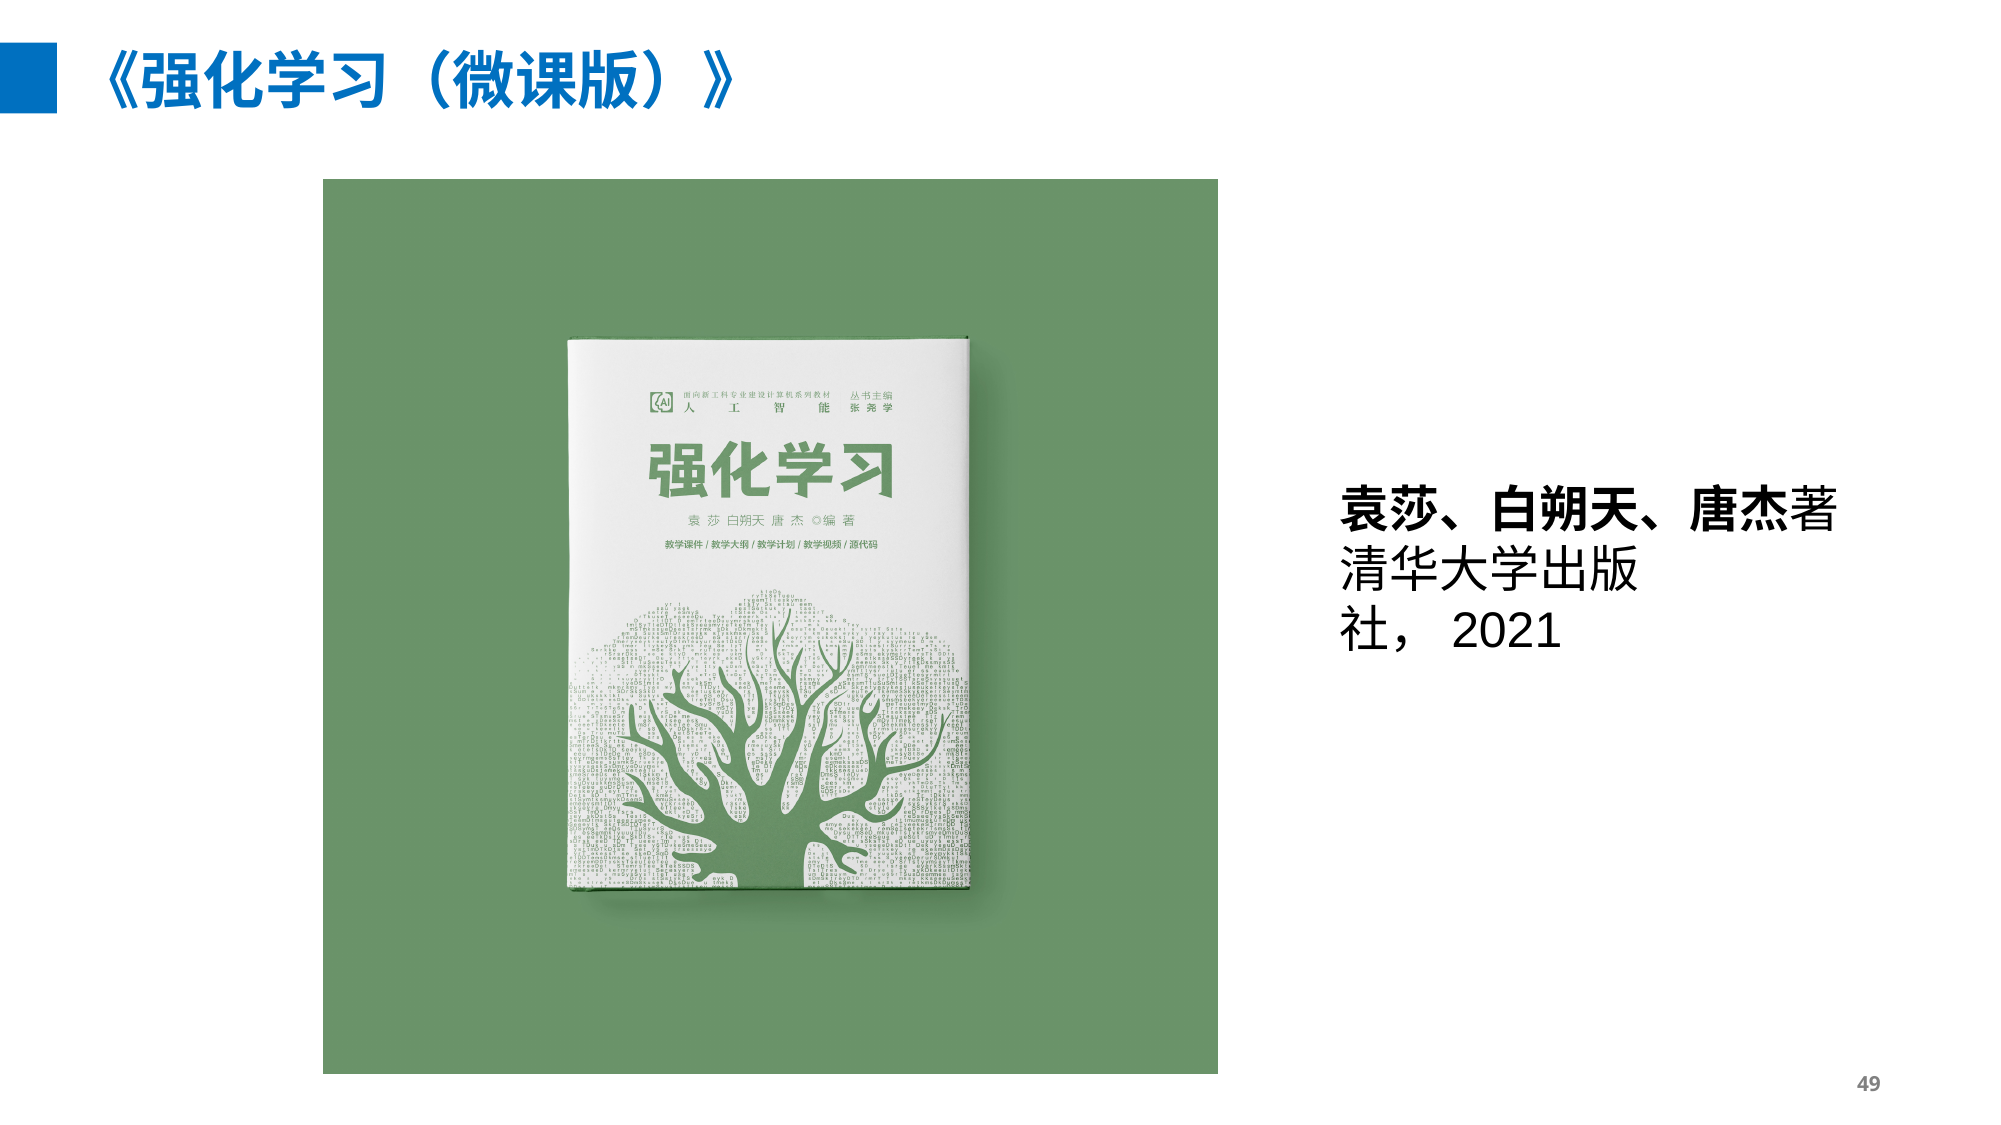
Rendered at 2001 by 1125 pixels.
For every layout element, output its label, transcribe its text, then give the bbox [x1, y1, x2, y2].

picture [323, 179, 1218, 1074]
text_box 袁莎、白朔天、唐杰著 清华大学出版社，2021 [1324, 470, 1869, 666]
slide_number 49 [1836, 1073, 1896, 1095]
list 《强化学习（微课版）》 [77, 49, 1588, 107]
